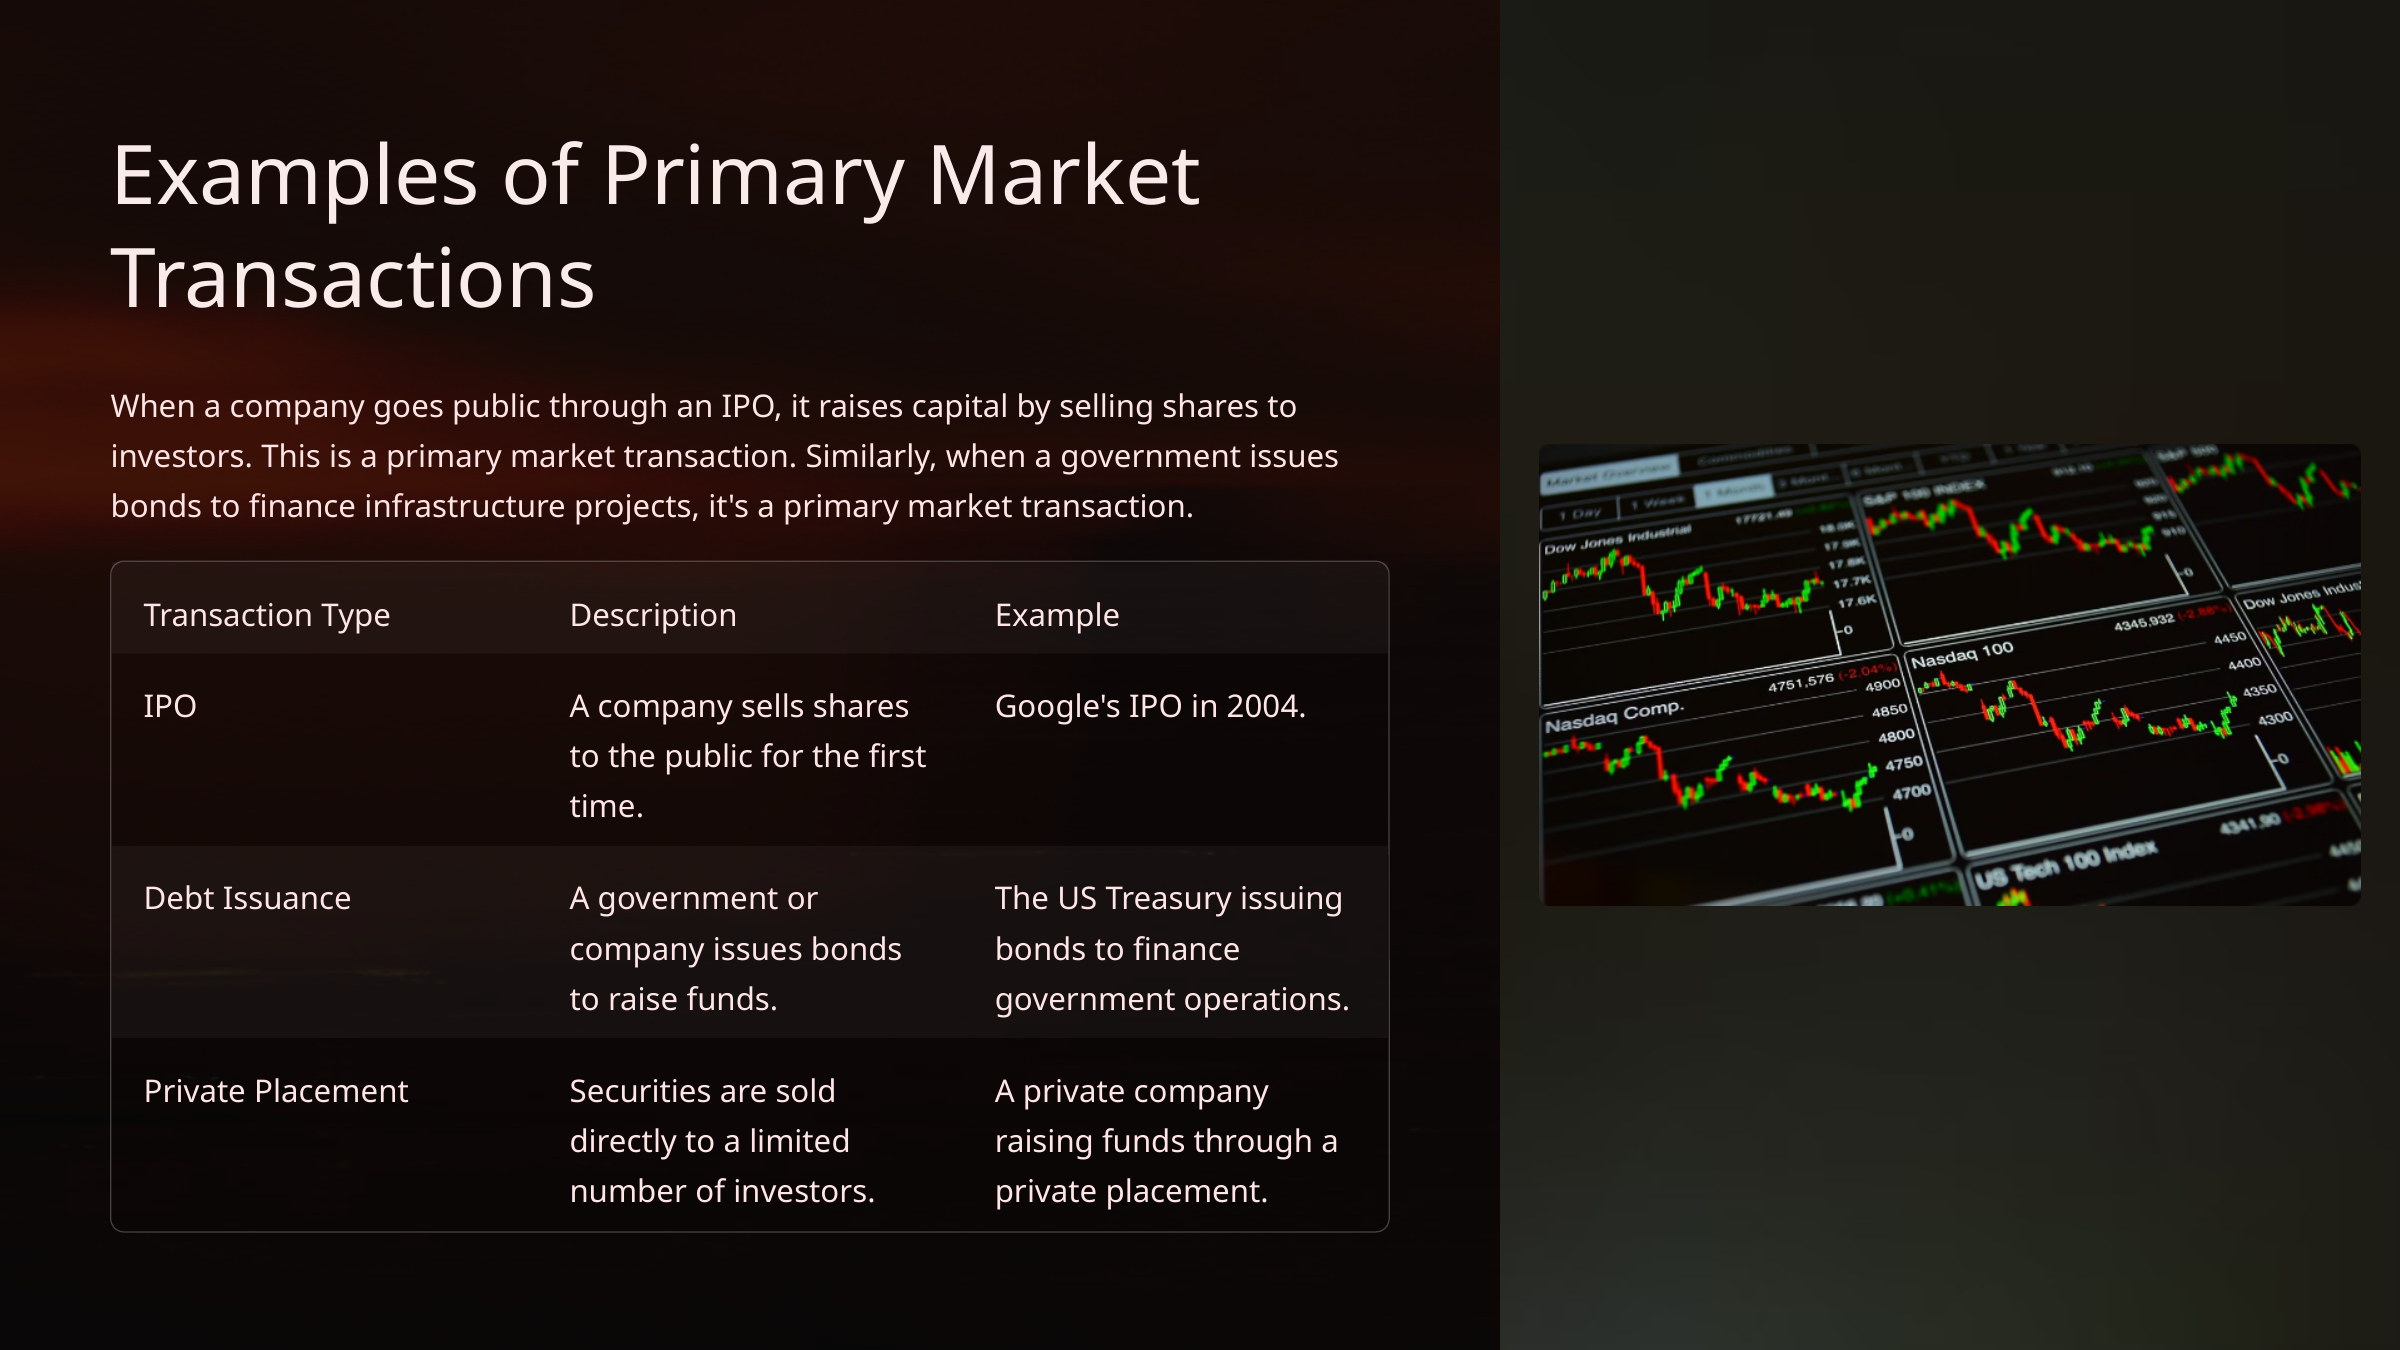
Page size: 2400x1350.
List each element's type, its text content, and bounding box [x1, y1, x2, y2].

text_box Description [569, 582, 931, 634]
text_box Debt Issuance [143, 866, 505, 917]
text_box Private Placement [143, 1058, 505, 1110]
text_box A private company raising funds through a private placement. [994, 1058, 1357, 1211]
text_box Securities are sold directly to a limited number of investors. [569, 1058, 931, 1211]
picture [1499, 0, 2400, 1350]
text_box The US Treasury issuing bonds to finance government operations. [994, 866, 1357, 1019]
text_box [111, 653, 1388, 845]
text_box [111, 562, 1388, 653]
text_box IPO [143, 673, 505, 725]
text_box Examples of Primary Market Transactions [110, 117, 1390, 327]
text_box Example [994, 582, 1357, 634]
text_box Google's IPO in 2004. [994, 673, 1357, 725]
text_box A company sells shares to the public for the first time. [569, 673, 931, 826]
text_box Transaction Type [143, 582, 505, 634]
text_box A government or company issues bonds to raise funds. [569, 866, 931, 1019]
text_box When a company goes public through an IPO, it raises capital by selling shares to investors. This is a primary market transaction. Similarly, when a government issues bonds to finance infrastructure projects, it's a primary market transaction. [110, 373, 1390, 526]
text_box [111, 1038, 1388, 1231]
text_box [111, 845, 1388, 1038]
